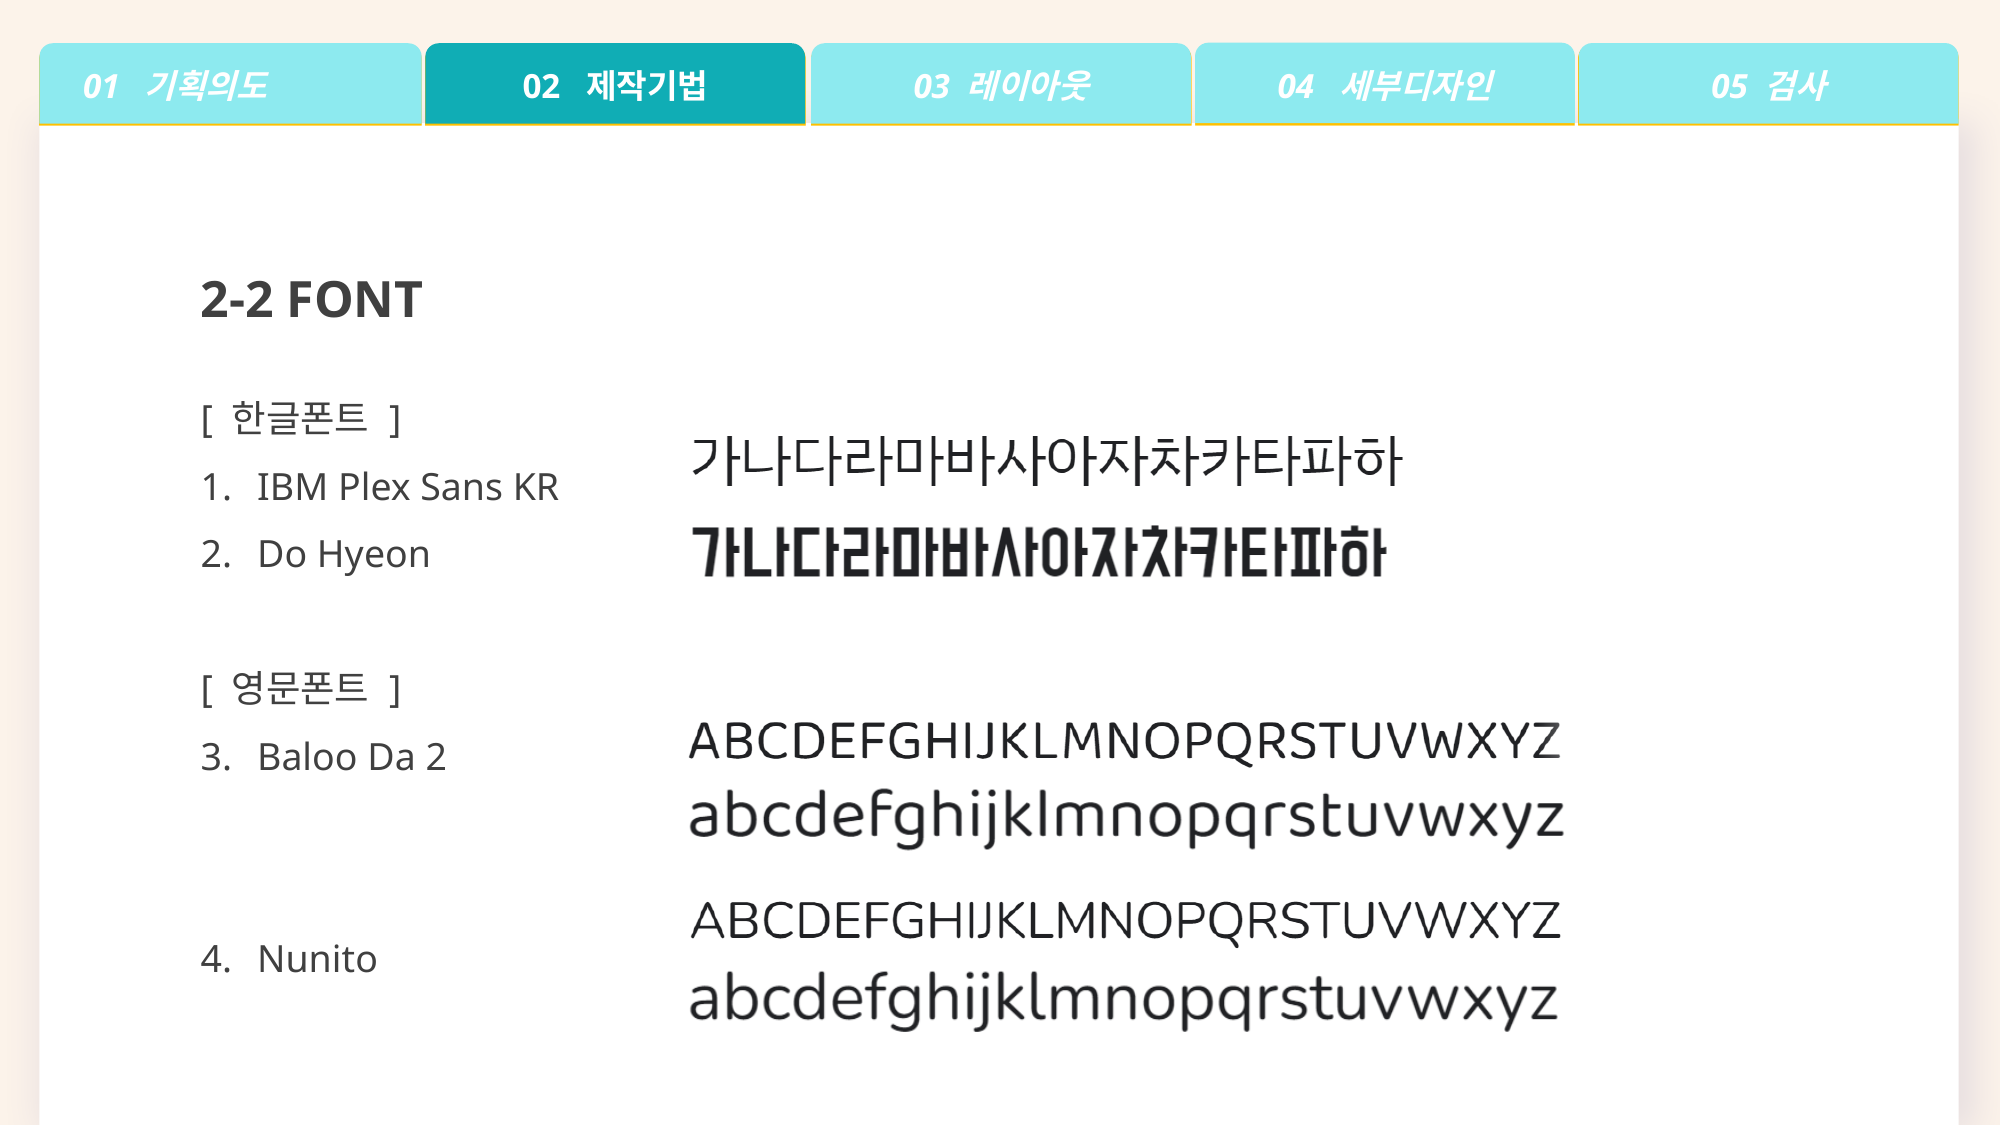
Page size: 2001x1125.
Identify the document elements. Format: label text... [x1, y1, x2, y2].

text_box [679, 709, 1575, 861]
text_box 2-2 FONT [ 한글폰트 ] IBM Plex Sans KR Do Hyeon [ 영문폰트 ] Baloo Da 2 Nunito [185, 230, 847, 1055]
text_box 01 기획의도 [38, 42, 423, 125]
text_box 02 제작기법 [424, 42, 807, 125]
text_box 05 검사 [1577, 42, 1960, 125]
text_box 03 레이아웃 [810, 42, 1192, 125]
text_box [679, 888, 1575, 1047]
text_box [38, 122, 1960, 1125]
text_box 04 세부디자인 [1194, 41, 1576, 125]
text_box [679, 416, 1416, 604]
